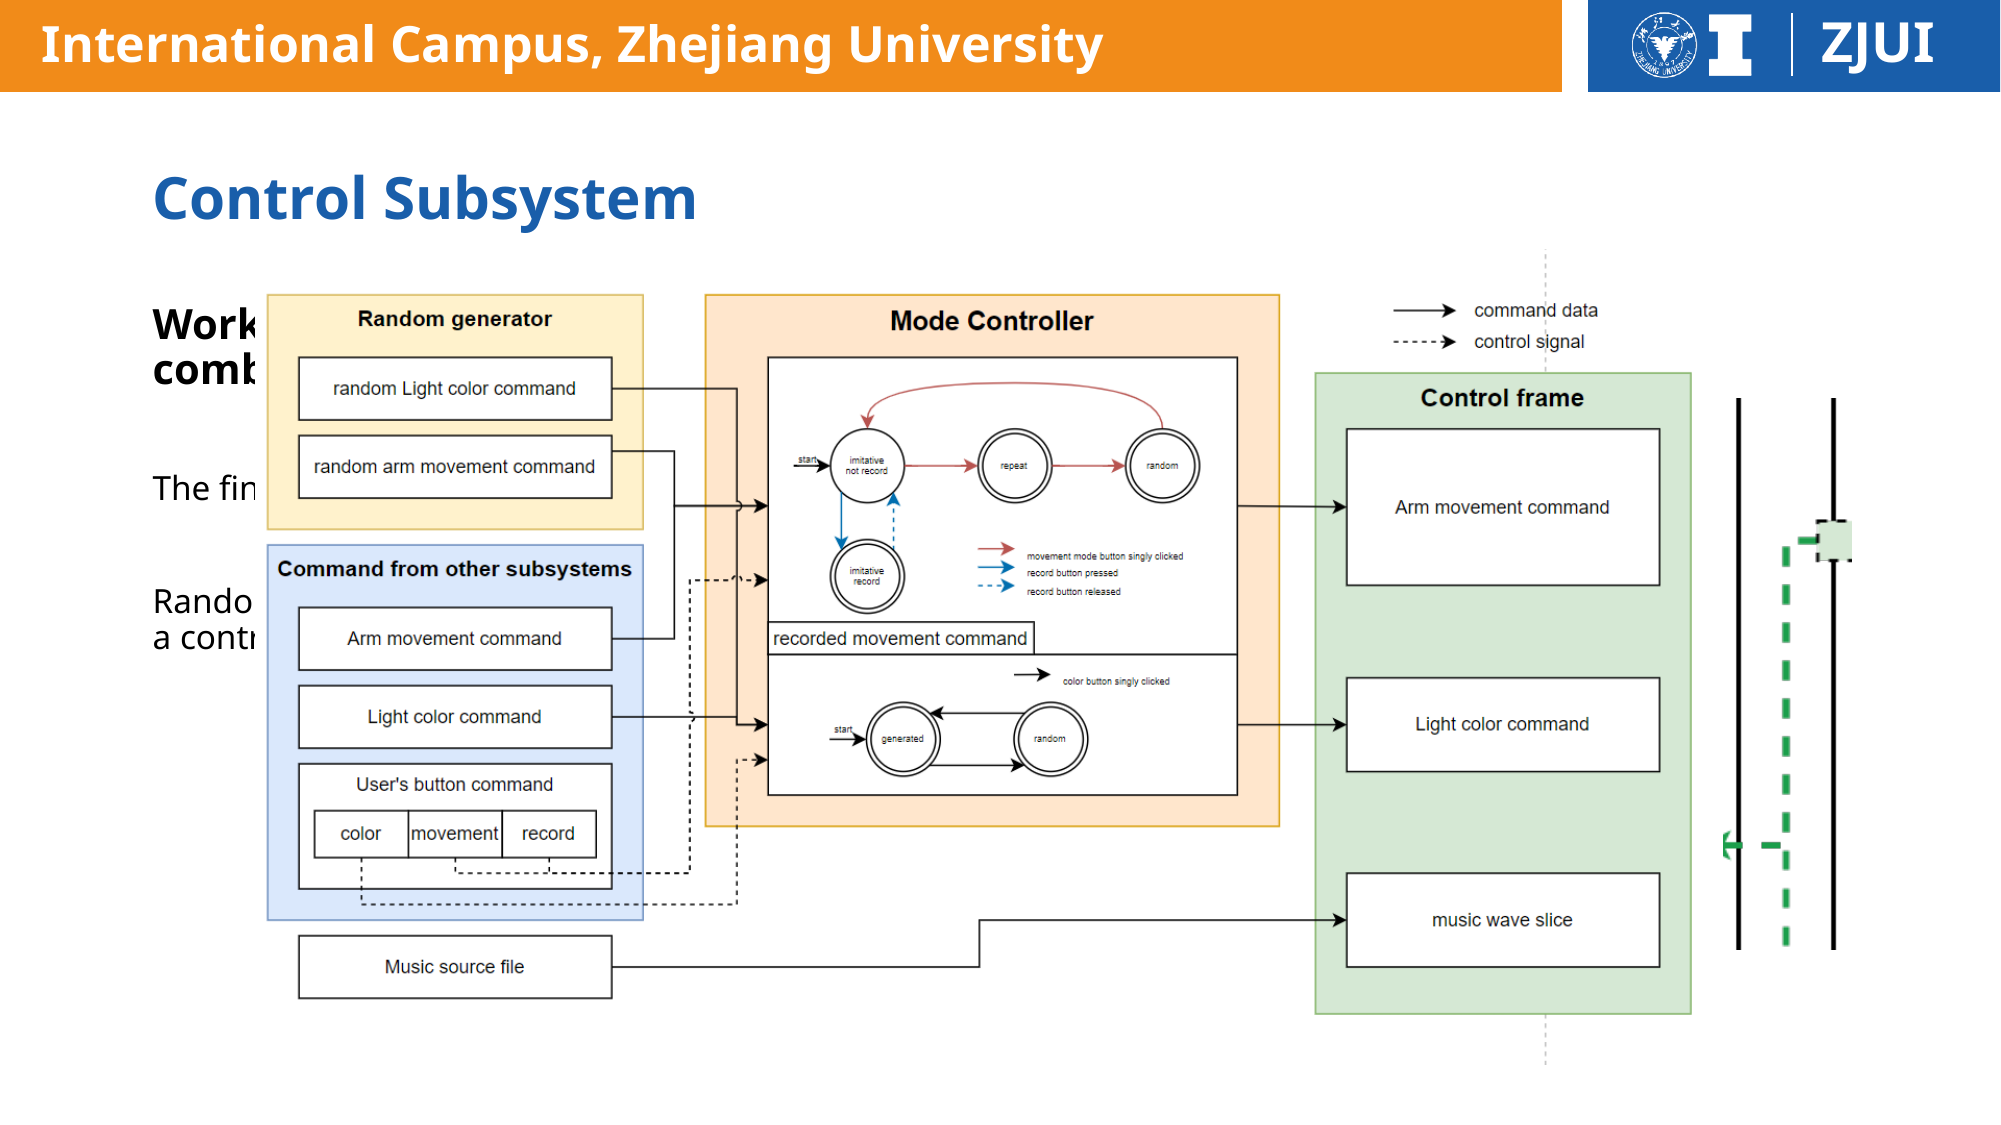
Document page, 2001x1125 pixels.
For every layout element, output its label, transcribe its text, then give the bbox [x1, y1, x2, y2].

picture [255, 249, 1852, 1065]
picture [1614, 0, 1774, 114]
list Works as a mode controller and a combinator of control frame. The finite state play a role of command filter. Random or processed command data is combined to a control frame. [137, 296, 255, 1018]
title Control Subsystem [137, 124, 1863, 278]
